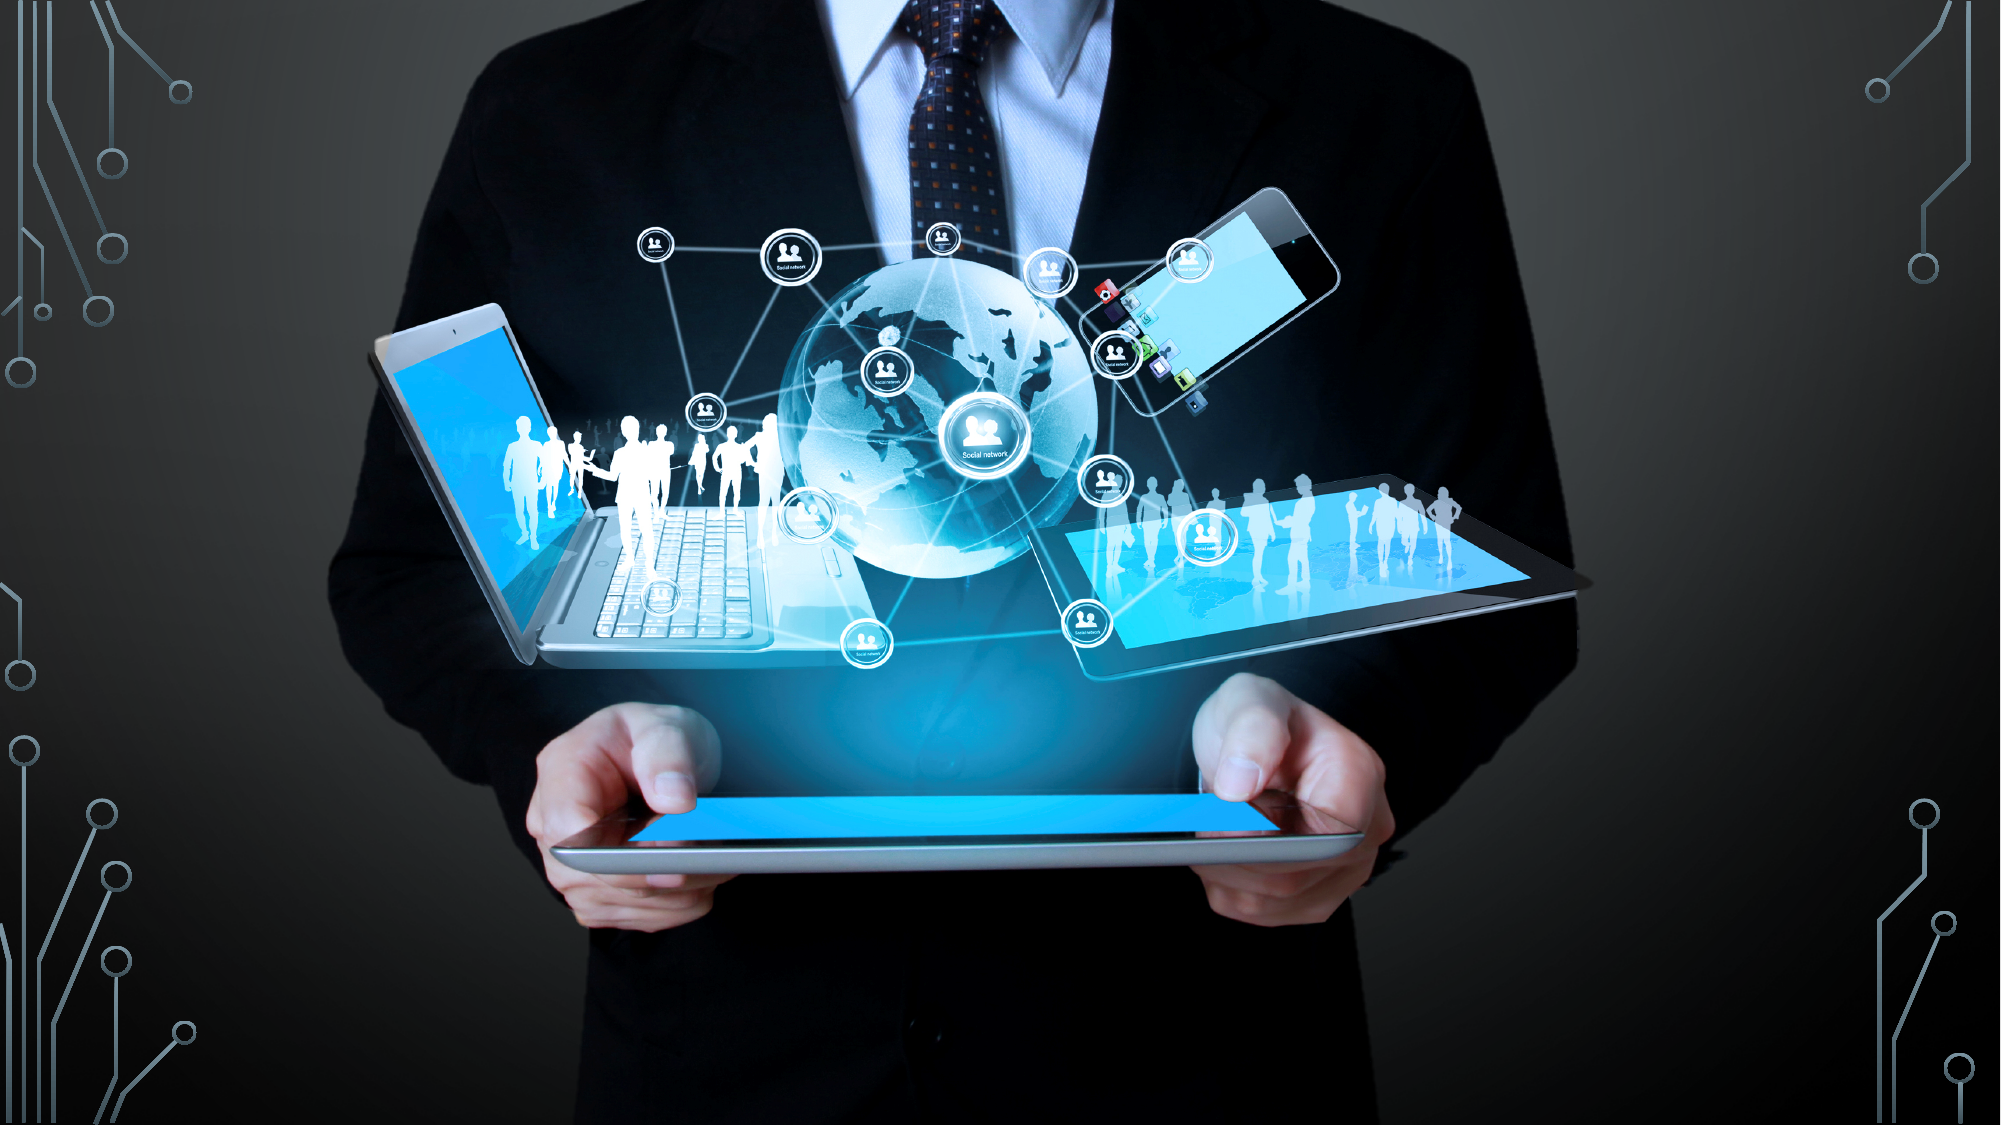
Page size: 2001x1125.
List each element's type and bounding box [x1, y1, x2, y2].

list [140, 0, 1860, 1125]
